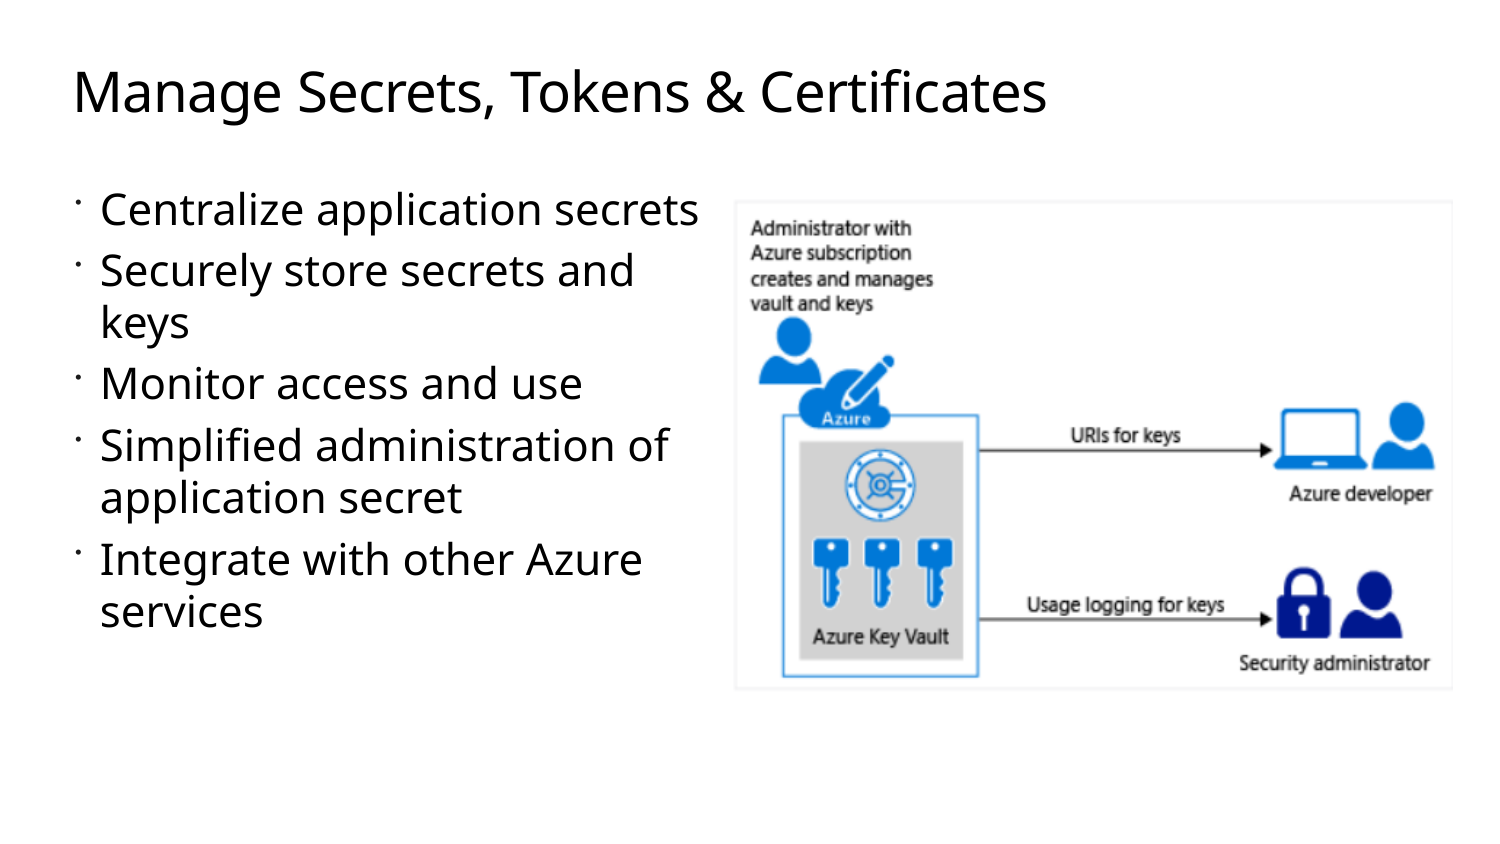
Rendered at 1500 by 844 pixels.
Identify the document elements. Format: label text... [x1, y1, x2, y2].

list Centralize application secrets Securely store secrets and keys Monitor access and use Simplified administration of application secret Integrate with other Azure services [71, 181, 719, 595]
picture [732, 197, 1453, 693]
title Manage Secrets, Tokens & Certificates [72, 56, 1428, 125]
